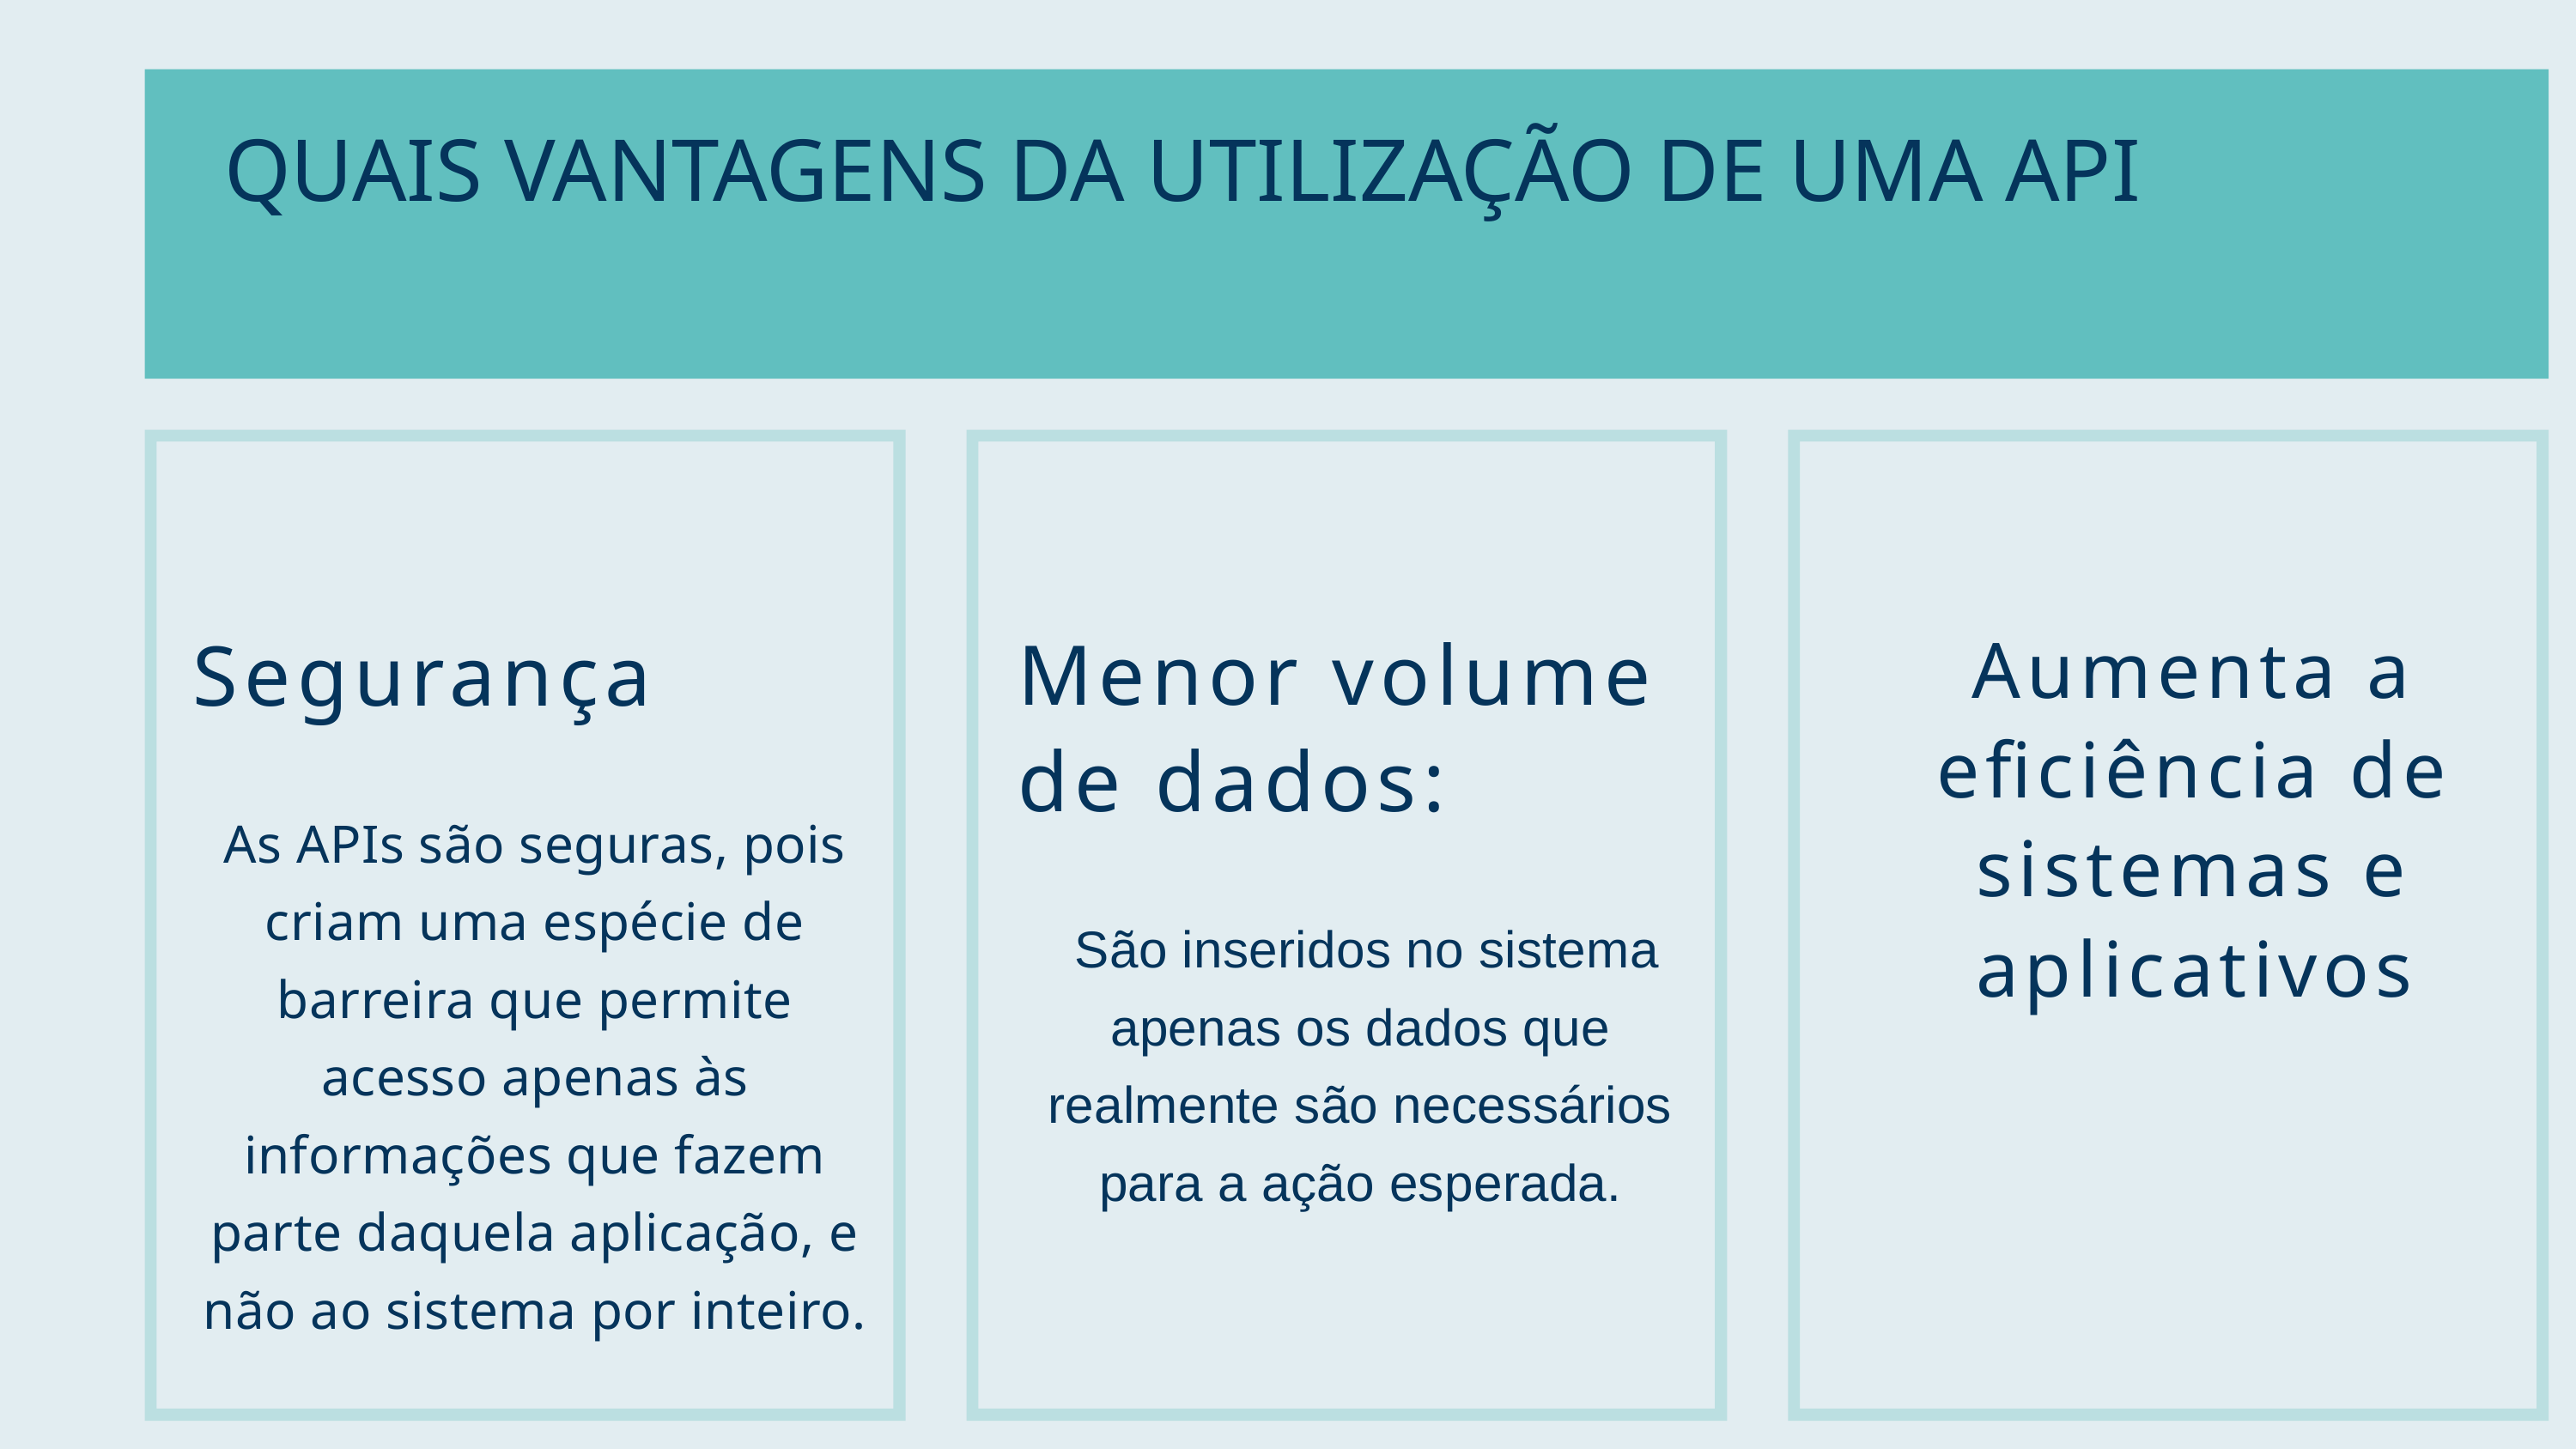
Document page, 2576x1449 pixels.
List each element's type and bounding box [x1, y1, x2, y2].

text_box [144, 69, 2549, 379]
text_box [144, 429, 2549, 1422]
text_box [192, 620, 878, 1396]
text_box [1018, 618, 1704, 1271]
